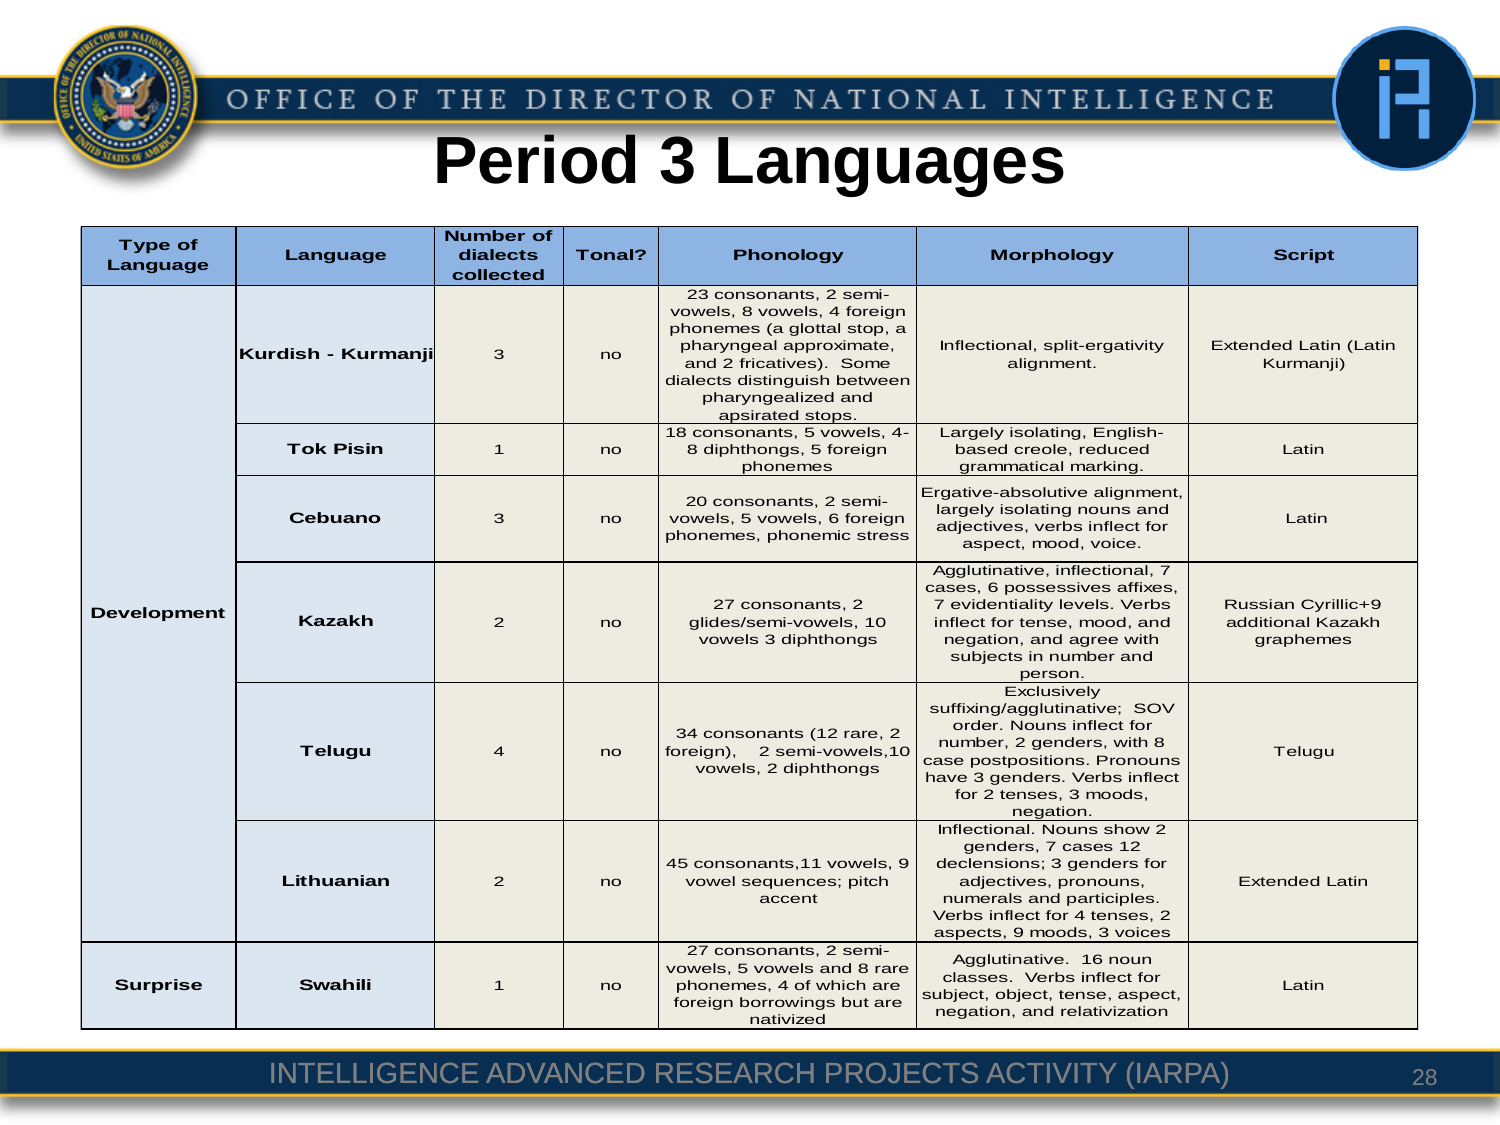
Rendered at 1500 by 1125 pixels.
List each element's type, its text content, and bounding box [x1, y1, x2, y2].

picture [0, 0, 1500, 1125]
text_box Period 3 Languages [74, 112, 1425, 201]
slide_number 28 [1374, 1055, 1476, 1106]
